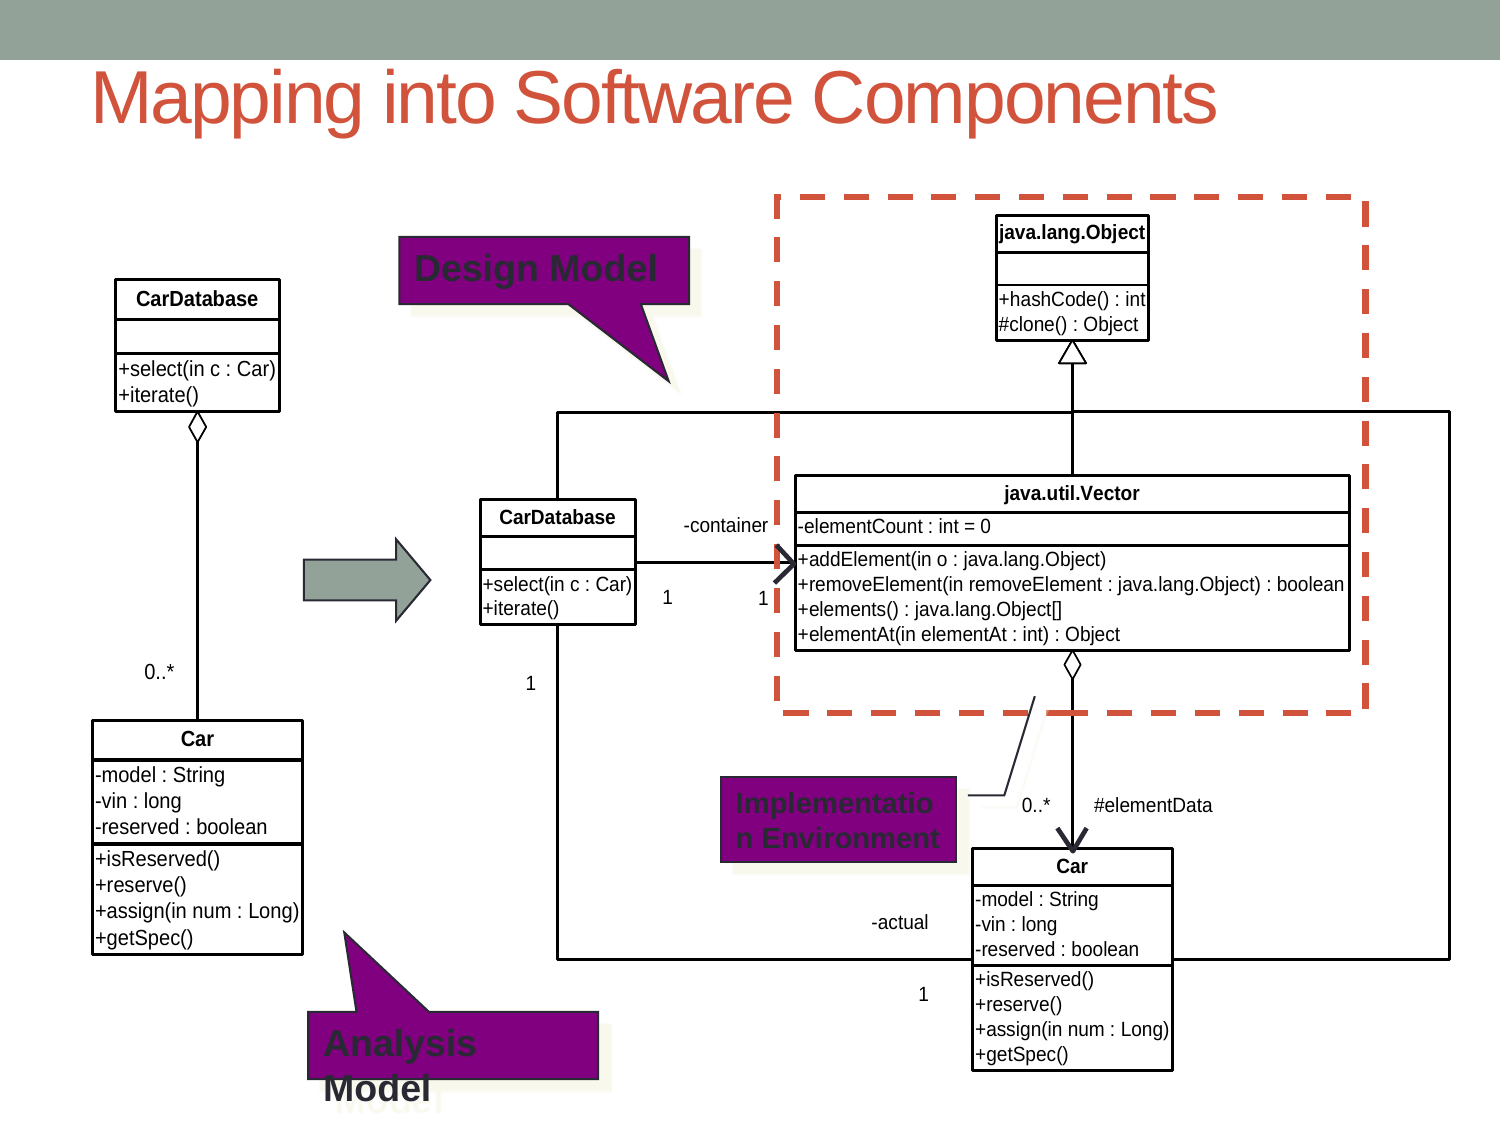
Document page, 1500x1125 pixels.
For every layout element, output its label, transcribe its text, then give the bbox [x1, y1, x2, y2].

title Mapping into Software Components [75, 20, 1342, 167]
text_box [475, 210, 1454, 1076]
text_box [317, 539, 431, 621]
text_box Analysis Model [308, 932, 474, 1080]
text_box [87, 274, 308, 960]
text_box [777, 197, 1366, 207]
text_box Design Model [399, 236, 472, 305]
